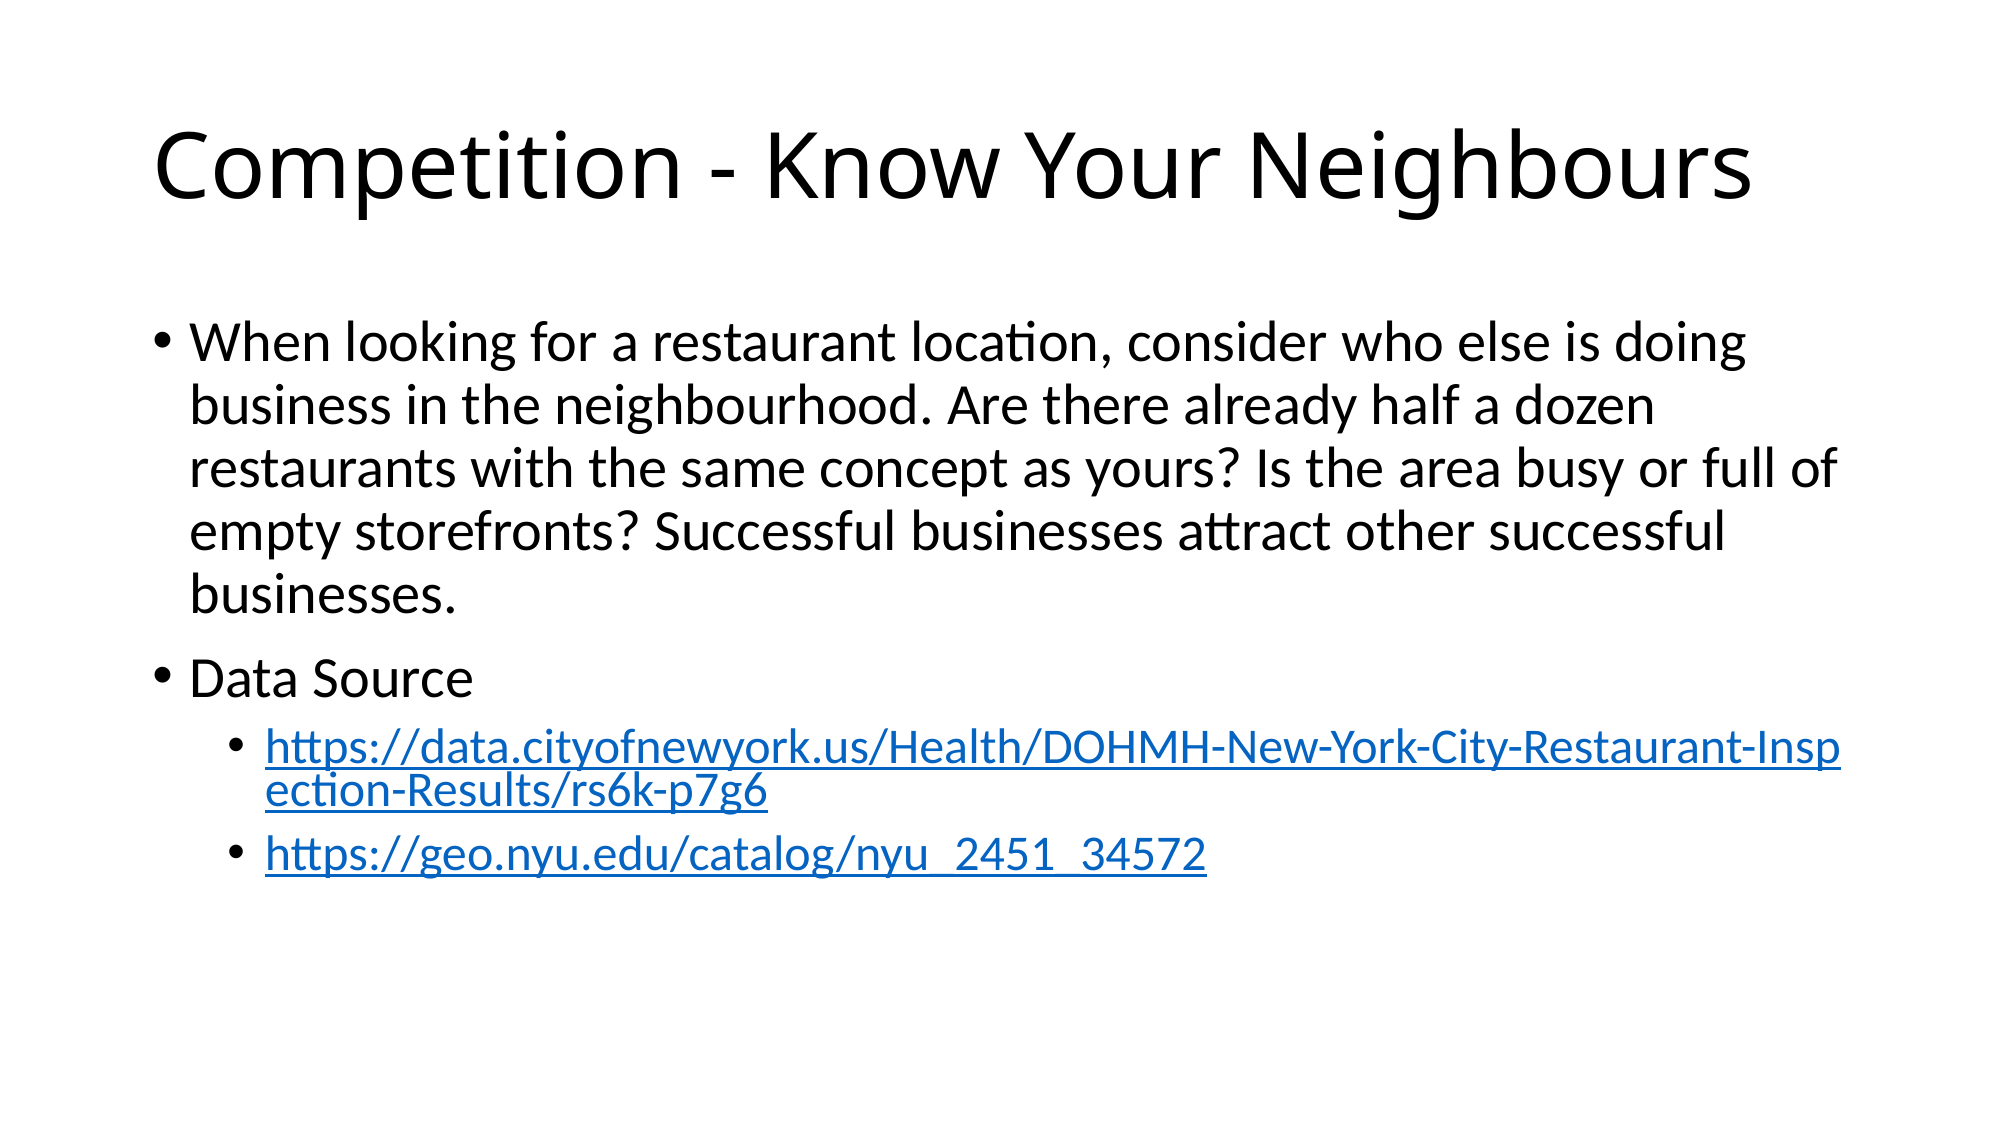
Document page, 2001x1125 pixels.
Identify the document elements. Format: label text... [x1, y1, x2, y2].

title Competition - Know Your Neighbours [137, 59, 1863, 278]
list When looking for a restaurant location, consider who else is doing business in the neighbourhood. Are there already half a dozen restaurants with the same concept as yours? Is the area busy or full of empty storefronts? Successful businesses attract other successful businesses. Data Source https://data.cityofnewyork.us/Health/DOHMH-New-York-City-Restaurant-Inspection-Results/rs6k-p7g6 https://geo.nyu.edu/catalog/nyu_2451_34572 [137, 303, 1863, 1018]
